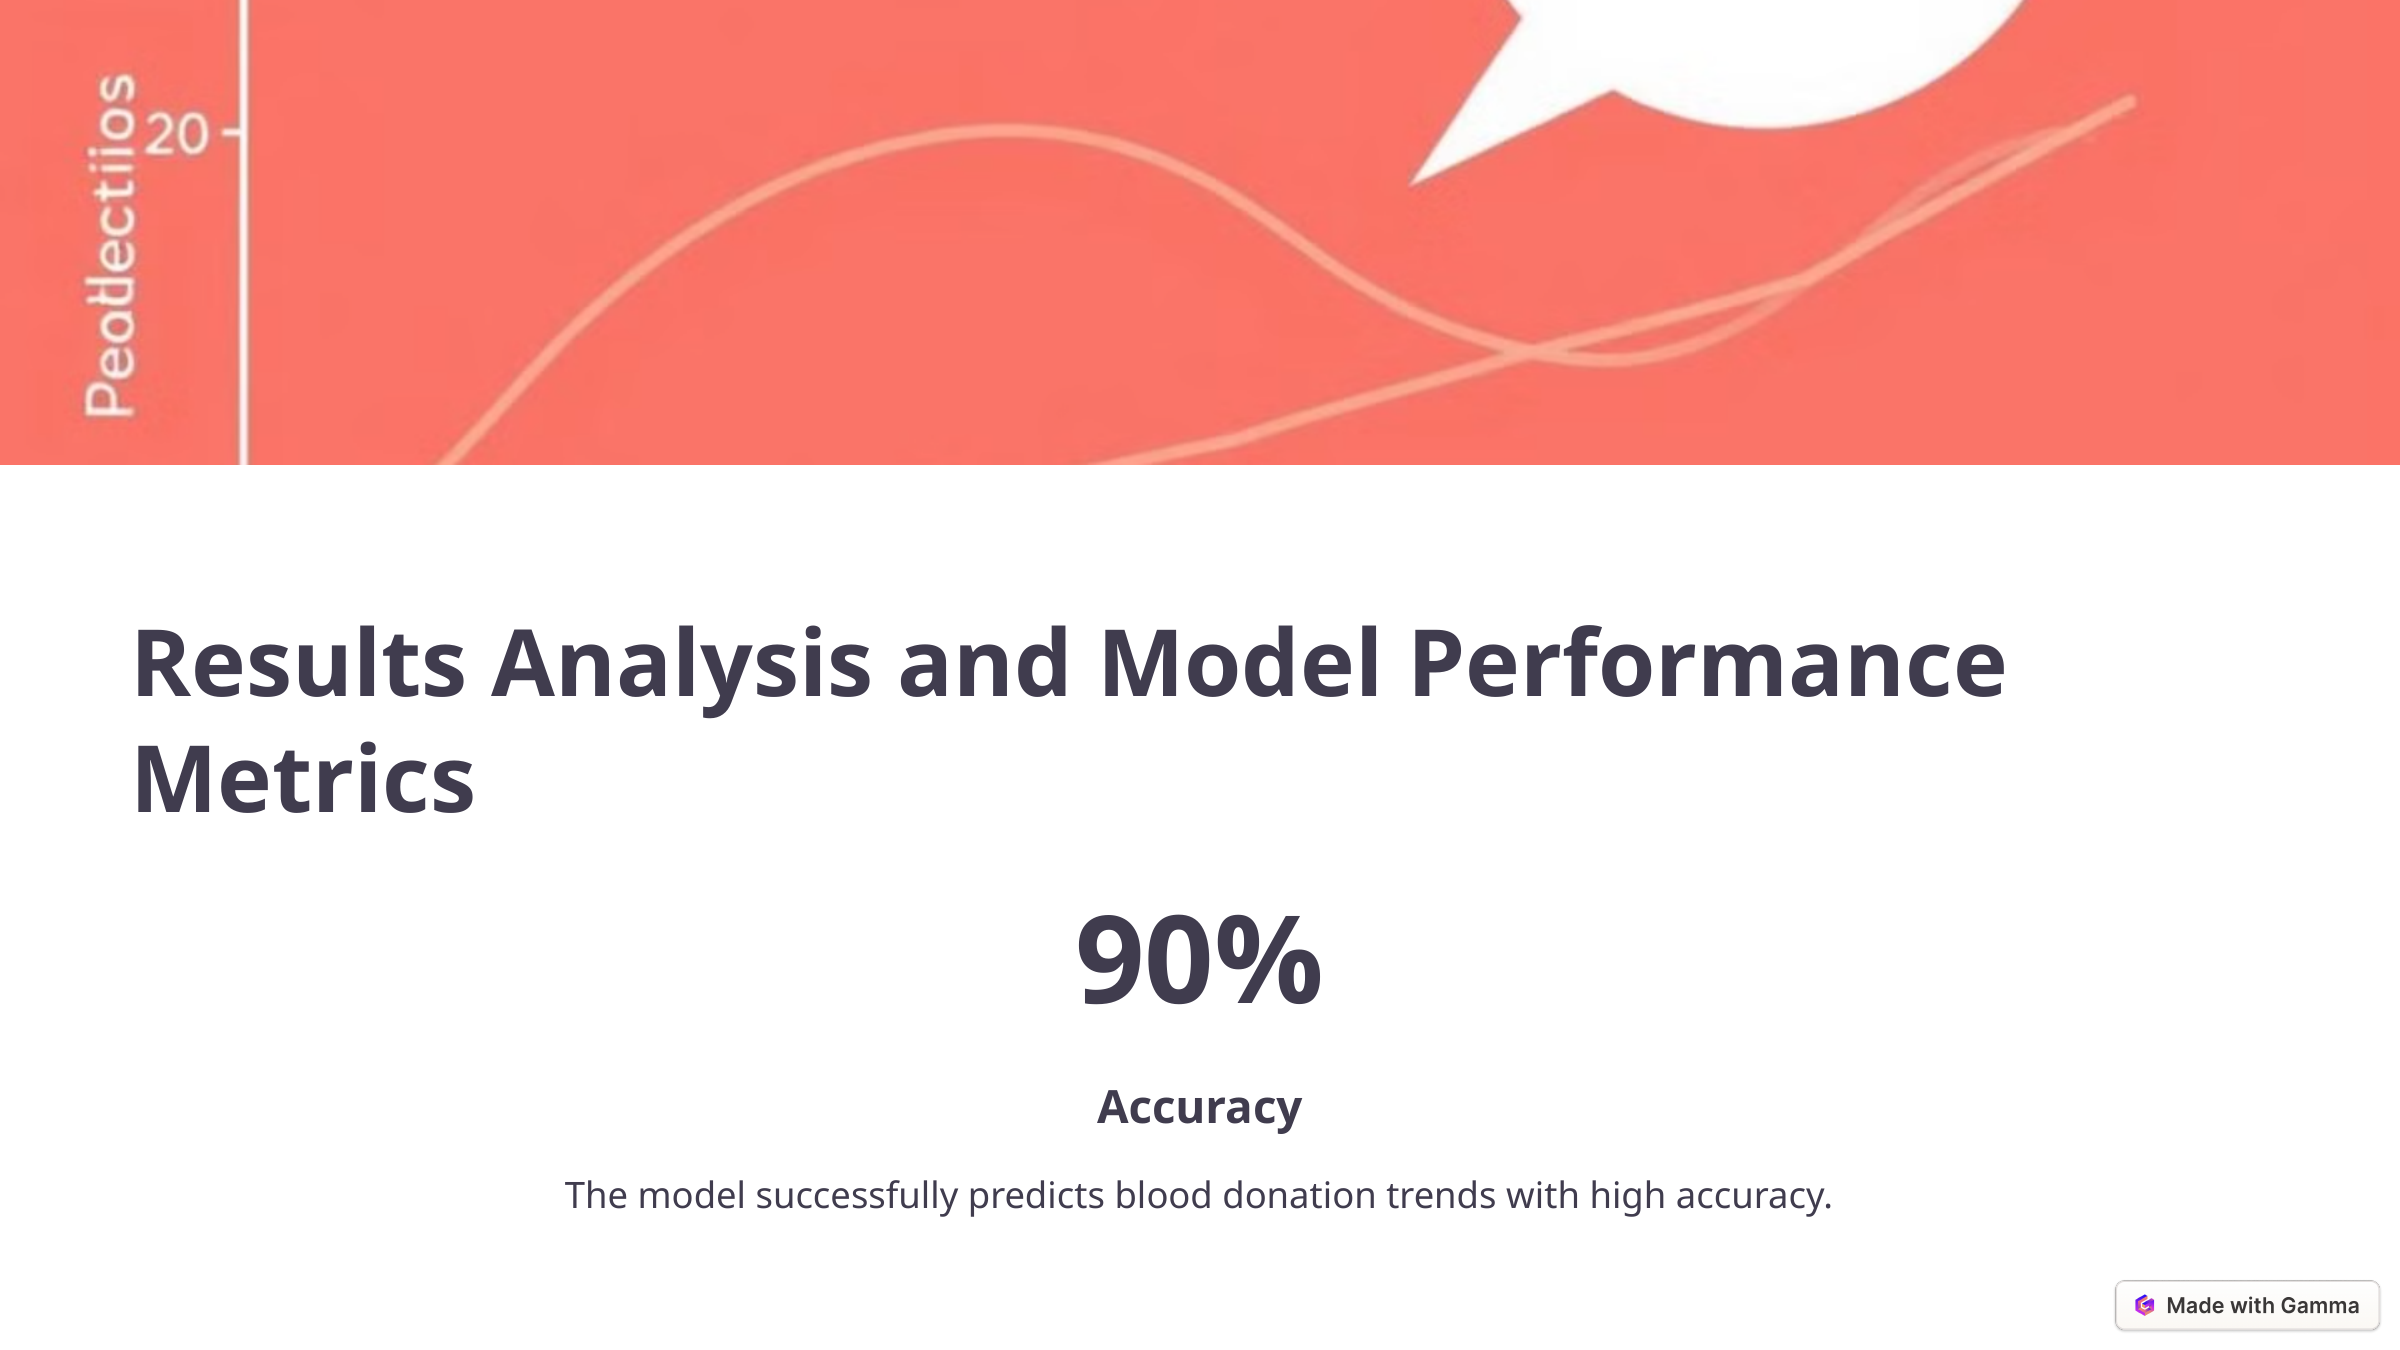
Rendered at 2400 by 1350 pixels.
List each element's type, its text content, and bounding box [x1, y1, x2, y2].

text_box Results Analysis and Model Performance Metrics [130, 599, 2270, 832]
text_box 90% [130, 906, 2270, 1030]
text_box The model successfully predicts blood donation trends with high accuracy. [130, 1156, 2270, 1216]
picture [0, 0, 2400, 466]
picture [2106, 1271, 2389, 1339]
text_box Accuracy [967, 1075, 1433, 1134]
